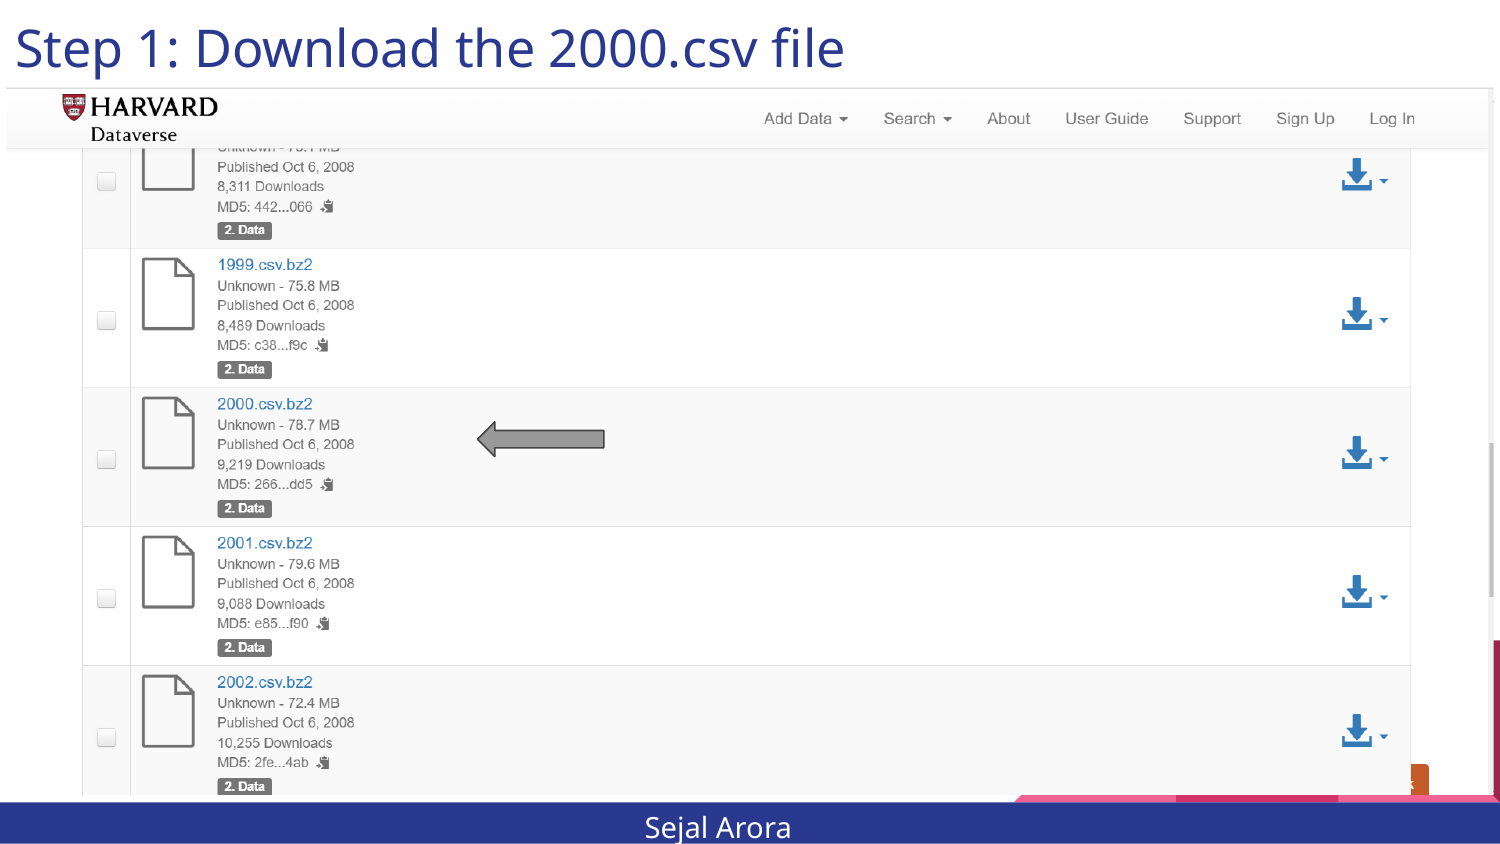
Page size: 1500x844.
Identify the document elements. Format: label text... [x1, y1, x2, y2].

text_box Sejal Arora [629, 802, 957, 844]
picture [6, 83, 1494, 795]
title Step 1: Download the 2000.csv file [0, 0, 1398, 100]
